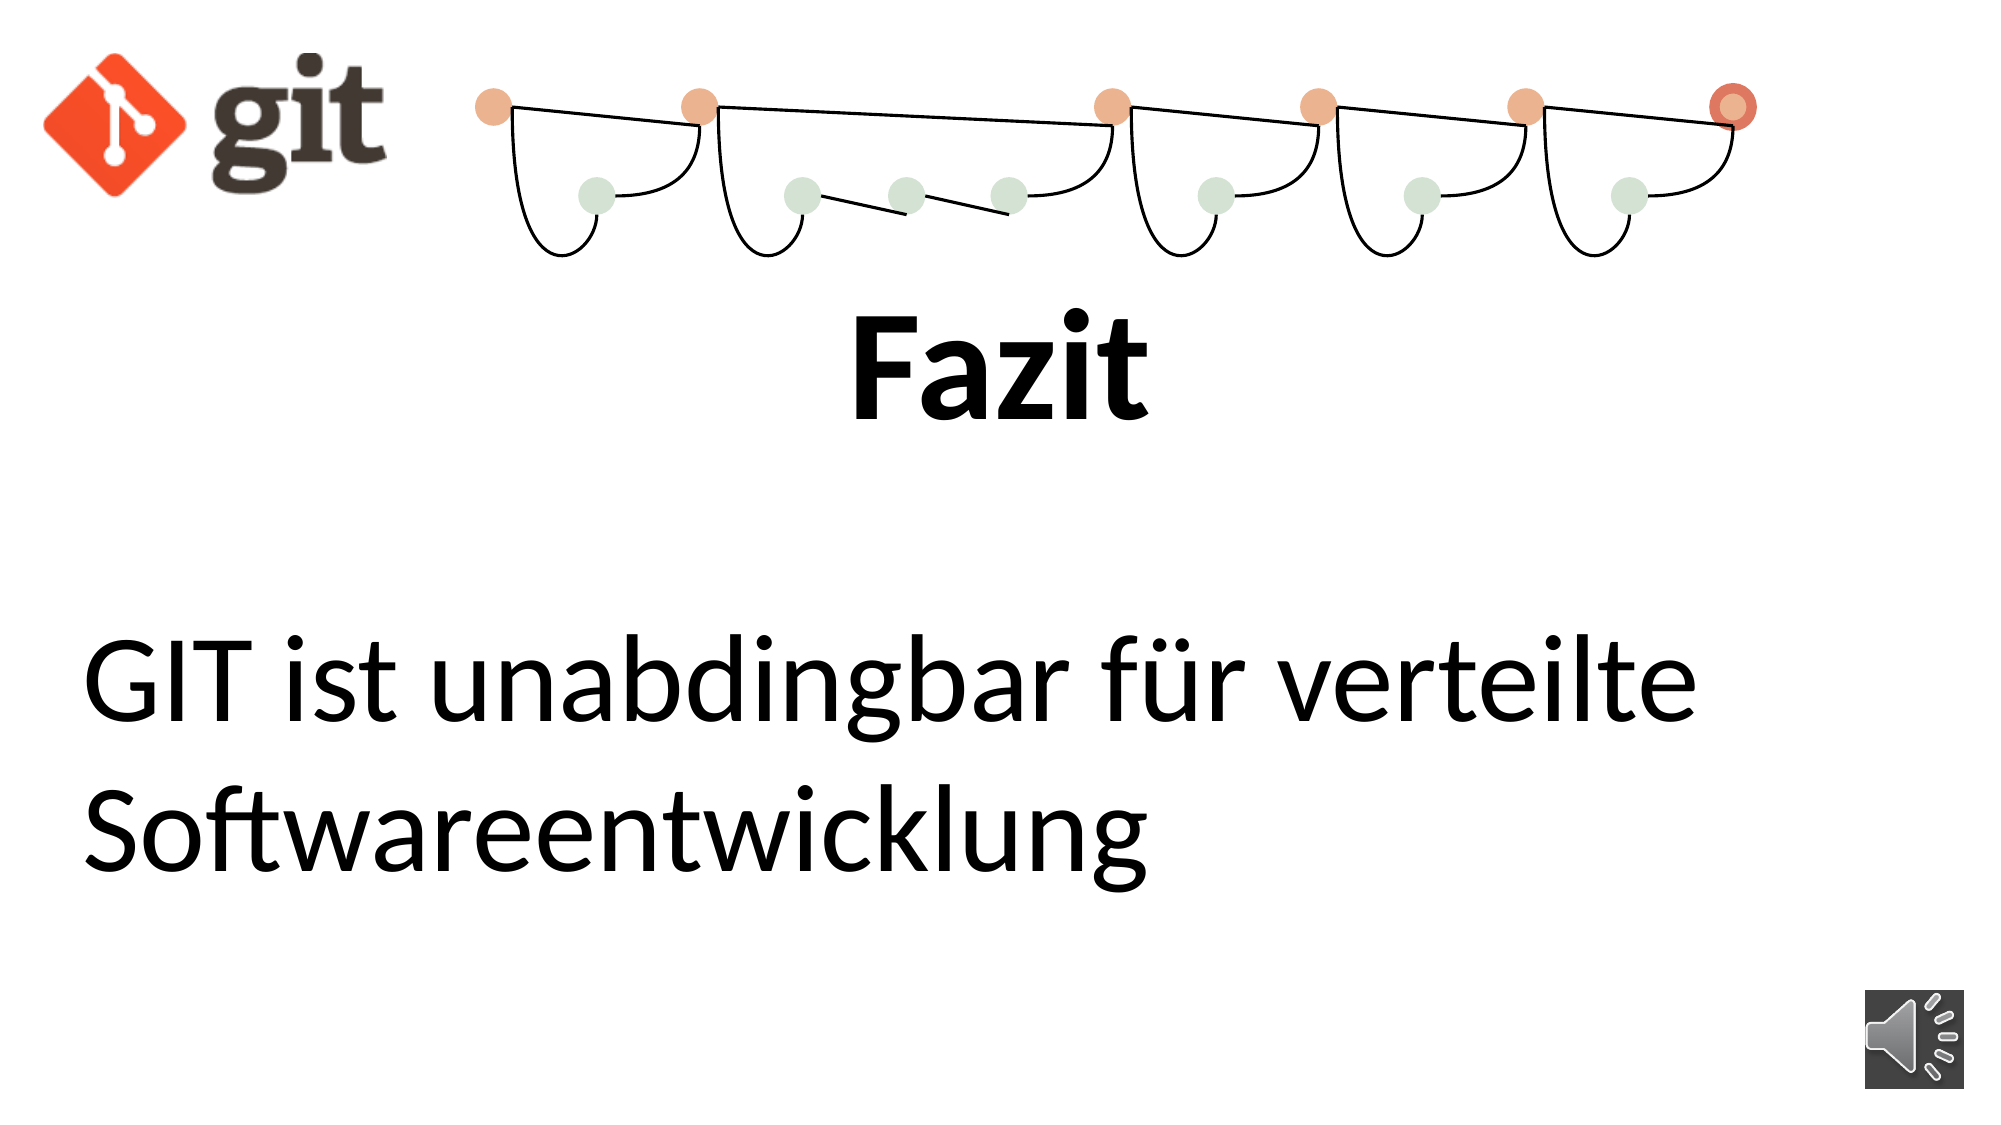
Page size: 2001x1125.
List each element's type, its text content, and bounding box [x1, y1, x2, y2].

text_box [1609, 176, 1649, 216]
text_box [1506, 87, 1546, 127]
text_box [1713, 87, 1753, 127]
text_box [1402, 176, 1442, 216]
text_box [718, 107, 784, 196]
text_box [1544, 107, 1611, 196]
text_box [886, 176, 927, 216]
text_box GIT ist unabdingbar für verteilte Softwareentwicklung [67, 588, 1933, 904]
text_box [1337, 107, 1404, 196]
picture [1864, 989, 1965, 1090]
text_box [1648, 107, 1715, 196]
text_box [680, 87, 720, 127]
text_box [615, 107, 682, 196]
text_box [1440, 107, 1508, 196]
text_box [1131, 107, 1198, 196]
text_box [1196, 176, 1236, 216]
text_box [512, 107, 579, 196]
text_box [577, 176, 617, 216]
text_box [1093, 87, 1133, 127]
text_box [1234, 107, 1301, 196]
text_box [473, 87, 514, 127]
text_box [782, 176, 823, 216]
picture [43, 53, 387, 198]
text_box Fazit [144, 253, 1855, 459]
text_box [1299, 87, 1339, 127]
text_box [989, 176, 1029, 216]
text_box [1027, 107, 1094, 196]
